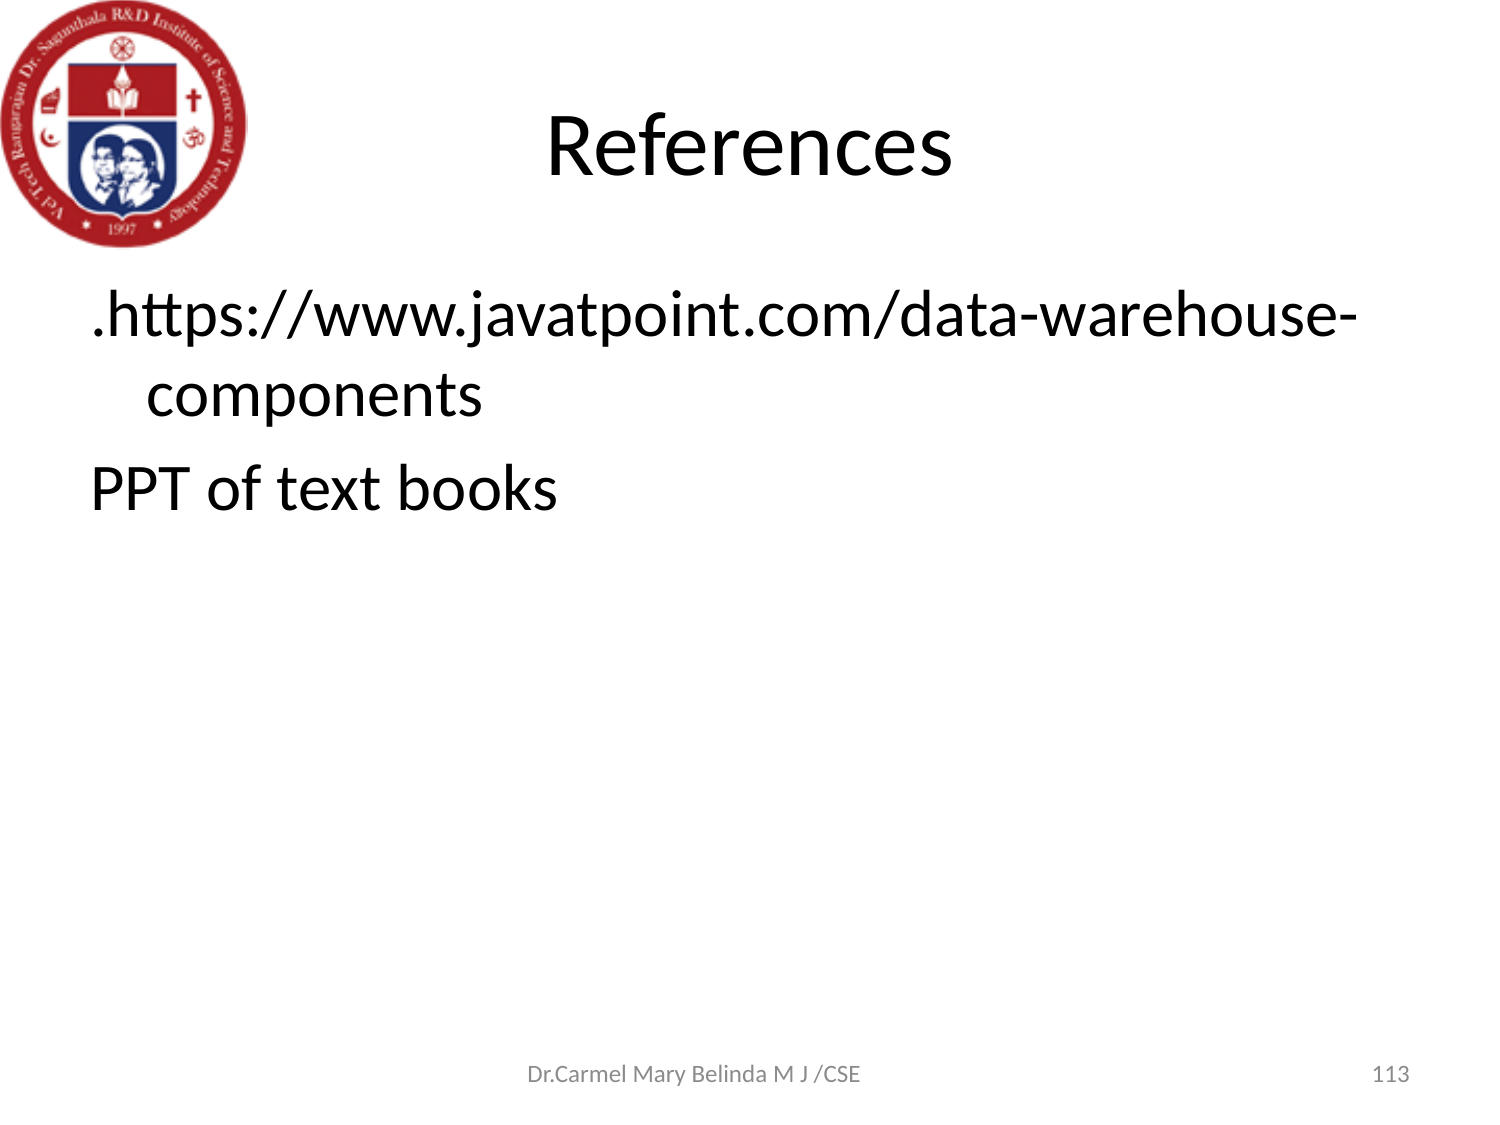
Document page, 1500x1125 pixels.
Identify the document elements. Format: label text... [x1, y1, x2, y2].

slide_number 113 [1074, 1042, 1425, 1103]
footer Dr.Carmel Mary Belinda M J /CSE [512, 1042, 988, 1103]
picture [0, 0, 249, 251]
list .https://www.javatpoint.com/data-warehouse-components PPT of text books [75, 262, 1425, 1005]
title References [253, 45, 1425, 233]
